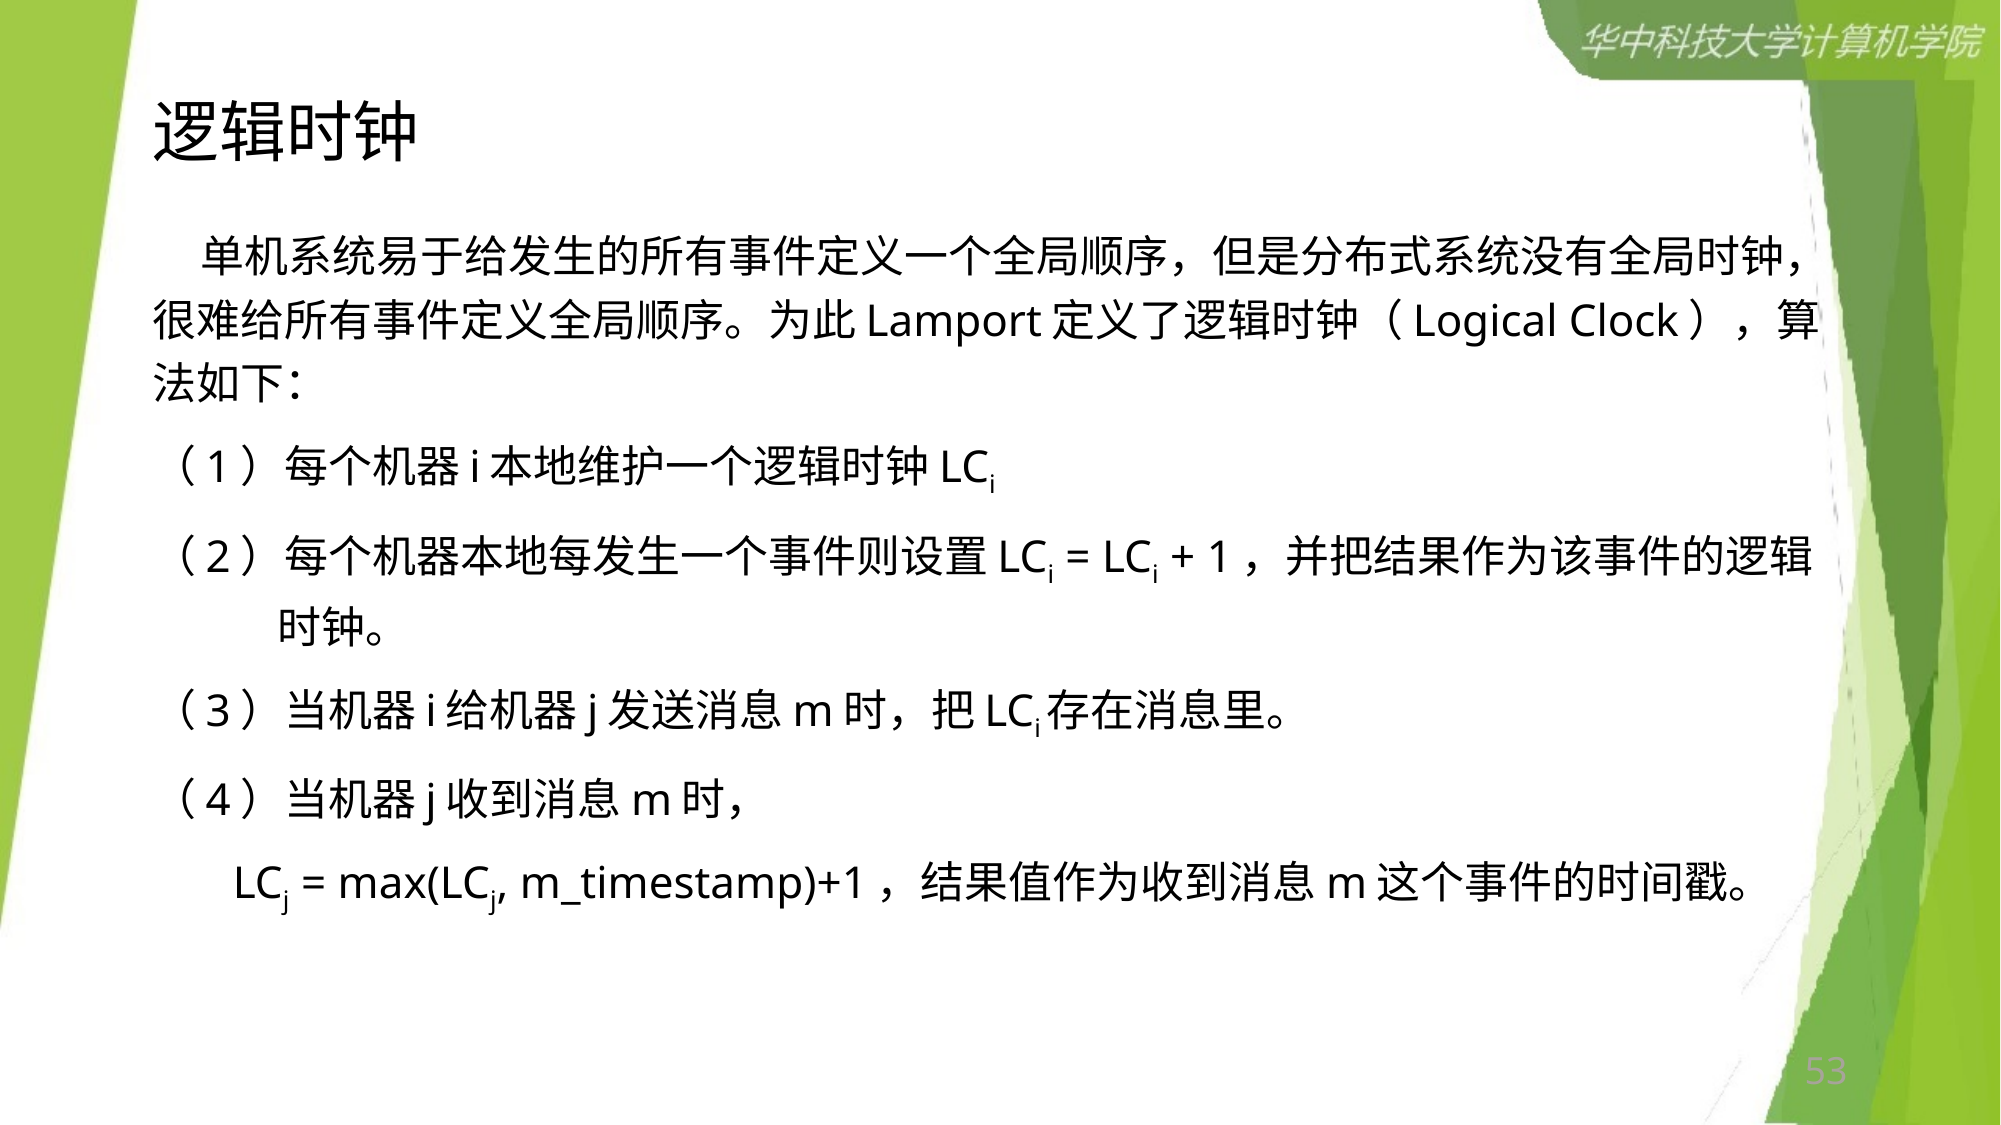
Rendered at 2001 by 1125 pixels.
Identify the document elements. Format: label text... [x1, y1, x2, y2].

list 单机系统易于给发生的所有事件定义一个全局顺序，但是分布式系统没有全局时钟，很难给所有事件定义全局顺序。为此Lamport定义了逻辑时钟（Logical Clock），算法如下： （1）每个机器i本地维护一个逻辑时钟LCi （2）每个机器本地每发生一个事件则设置LCi = LCi + 1，并把结果作为该事件的逻辑时钟。 （3）当机器i给机器j发送消息m时，把LCi存在消息里。 （4）当机器j收到消息m时， LCj = max(LCj, m_timestamp)+1，结果值作为收到消息m这个事件的时间戳。 [137, 210, 1863, 925]
slide_number 53 [1412, 1042, 1863, 1103]
picture [0, 0, 2001, 1125]
title 逻辑时钟 [137, 59, 1863, 210]
